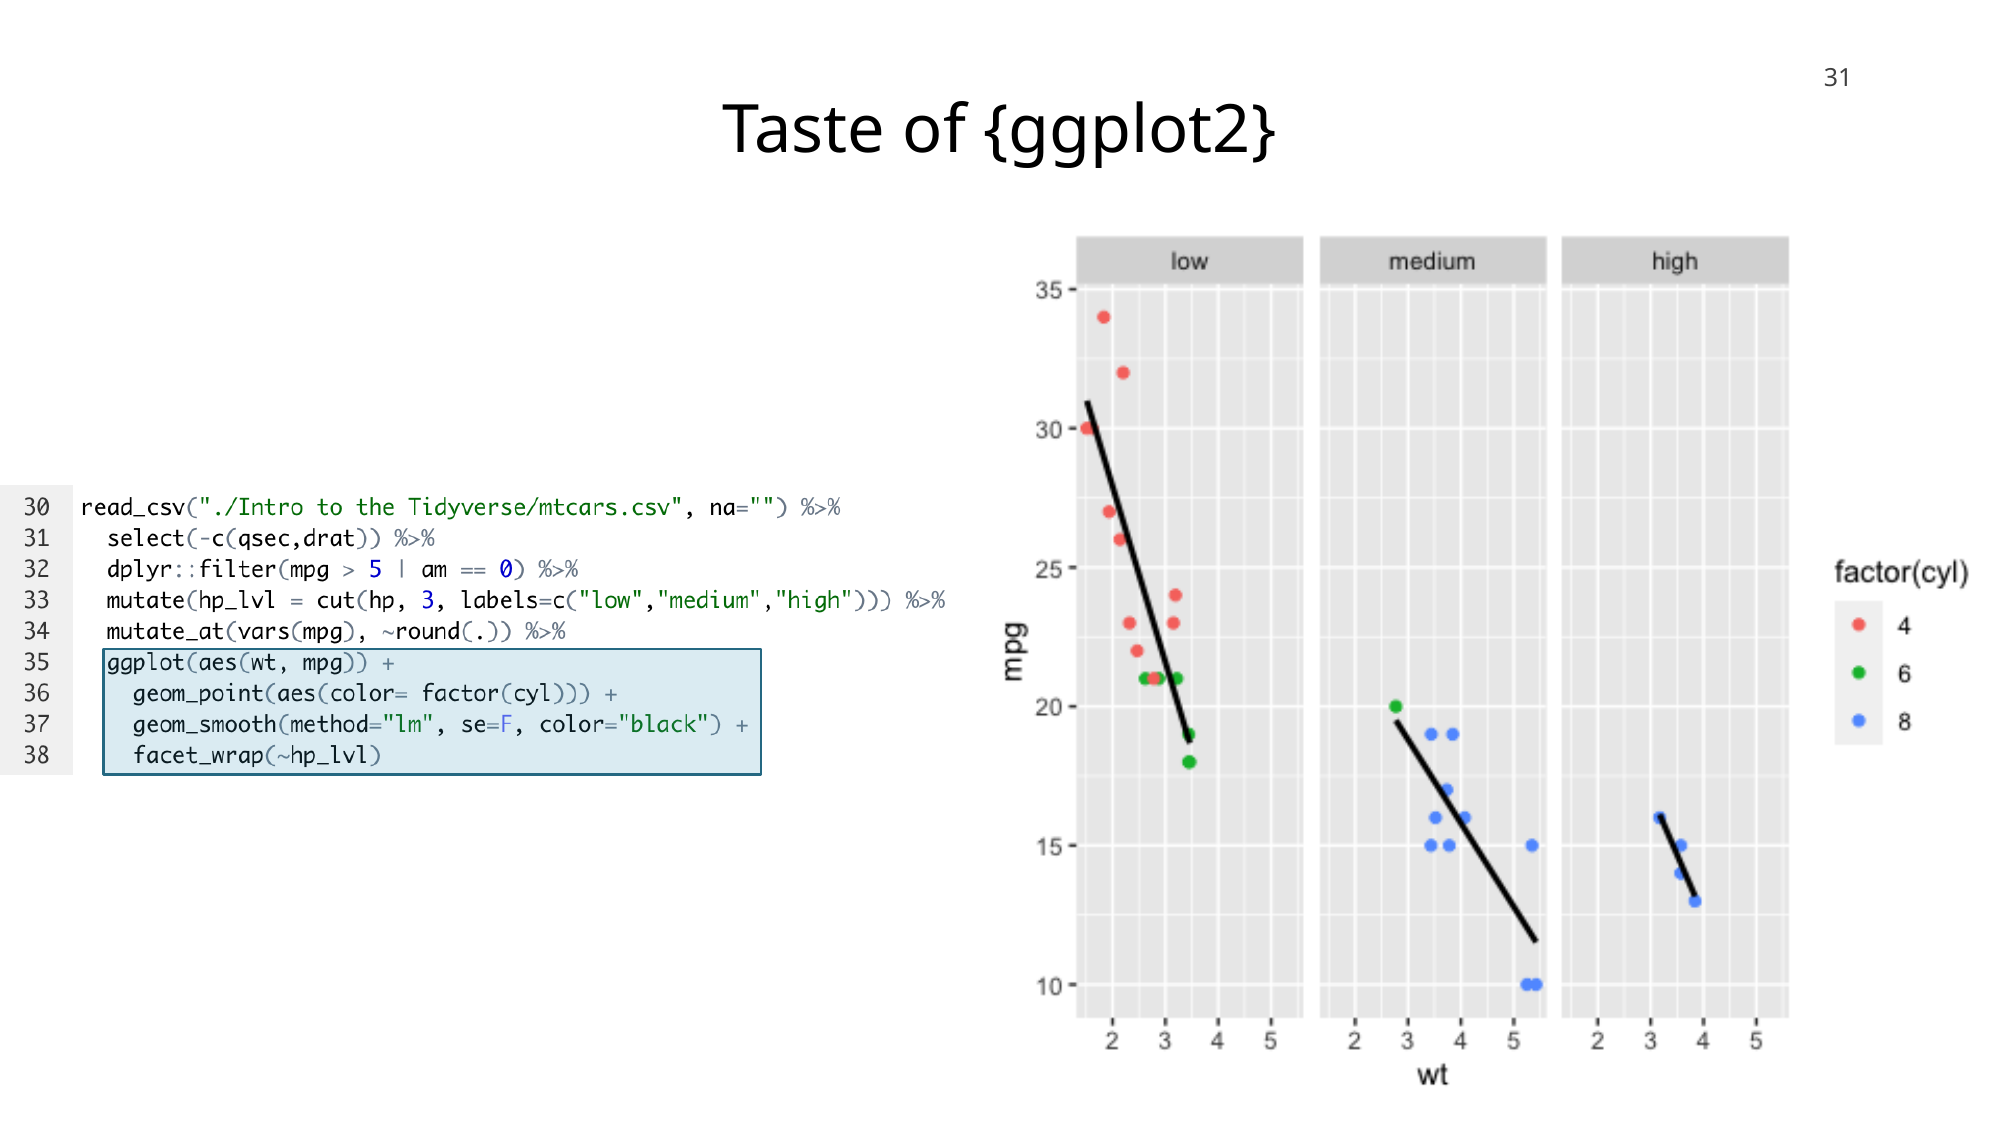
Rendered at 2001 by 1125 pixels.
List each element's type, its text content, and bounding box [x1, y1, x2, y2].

picture [0, 222, 2000, 1107]
text_box Taste of {ggplot2} [457, 78, 1543, 174]
slide_number 31 [1717, 52, 1868, 105]
